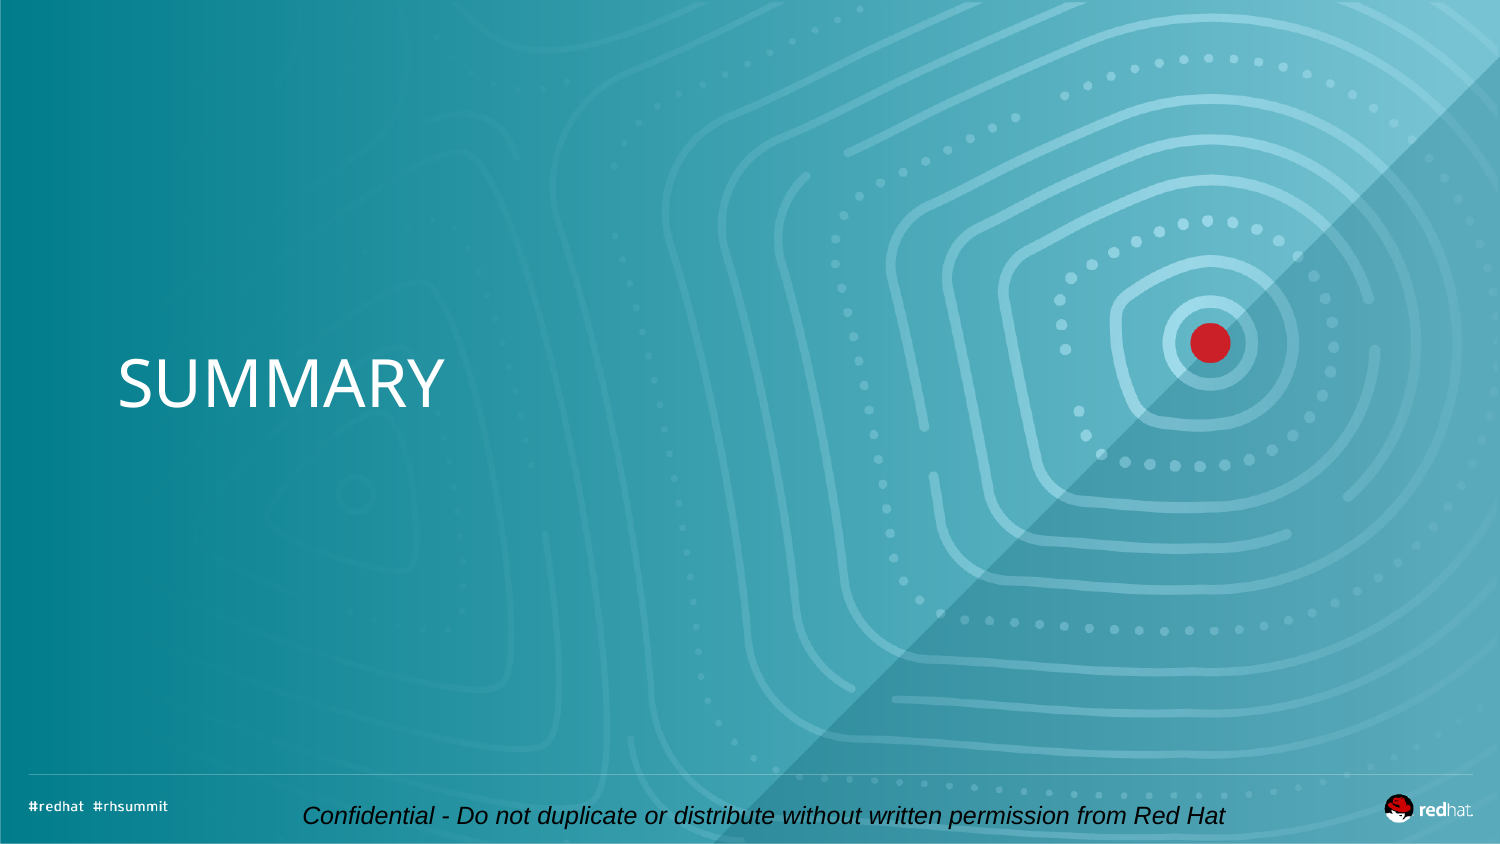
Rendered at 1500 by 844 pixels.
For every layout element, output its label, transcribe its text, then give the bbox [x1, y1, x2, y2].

text_box Confidential - Do not duplicate or distribute without written permission from Red Hat [287, 792, 1268, 837]
picture [0, 0, 1500, 844]
title summary [102, 210, 1397, 562]
